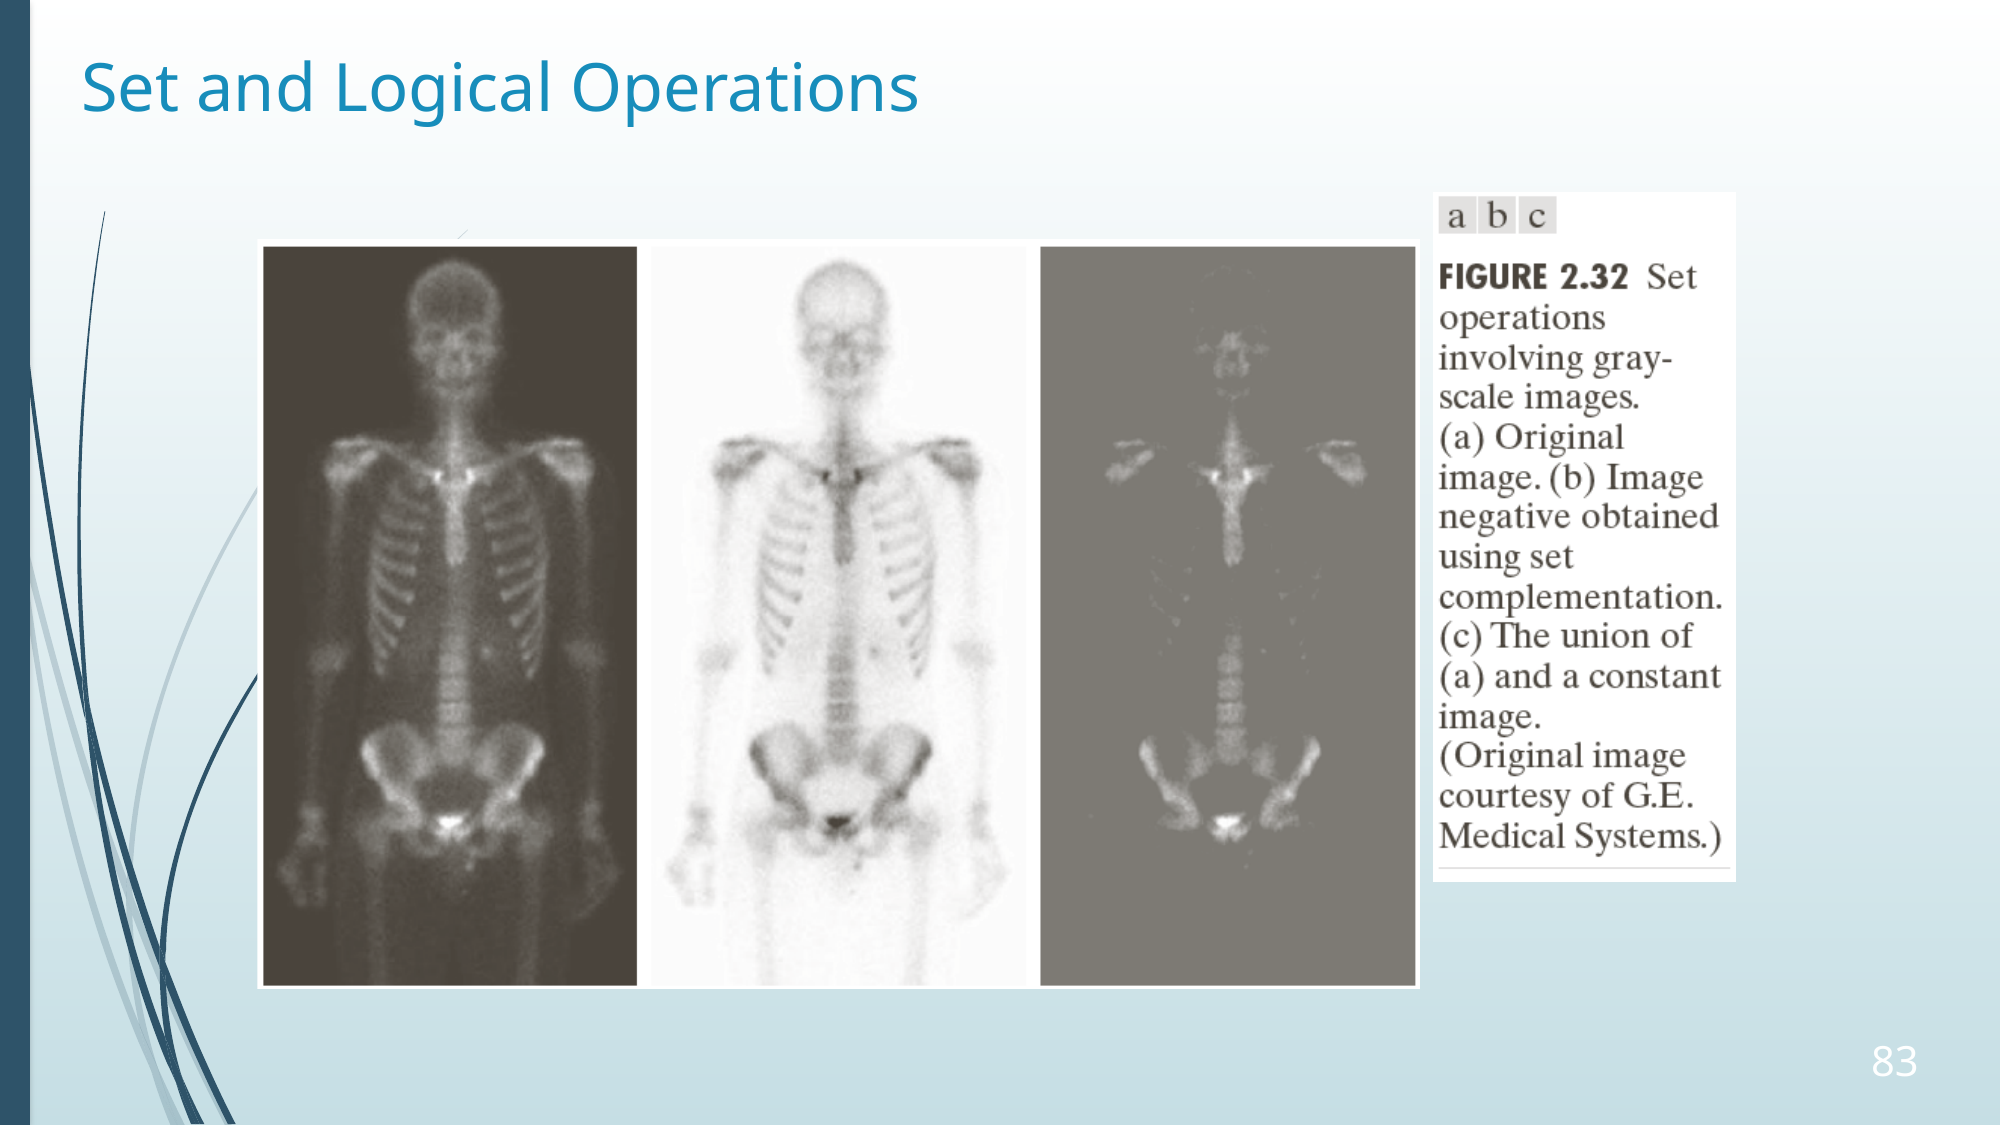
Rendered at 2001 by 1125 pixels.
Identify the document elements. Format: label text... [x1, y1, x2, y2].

title Set and Logical Operations [65, 37, 1934, 225]
picture [257, 239, 1421, 990]
slide_number 83 [1433, 1024, 1934, 1103]
picture [1432, 192, 1737, 883]
